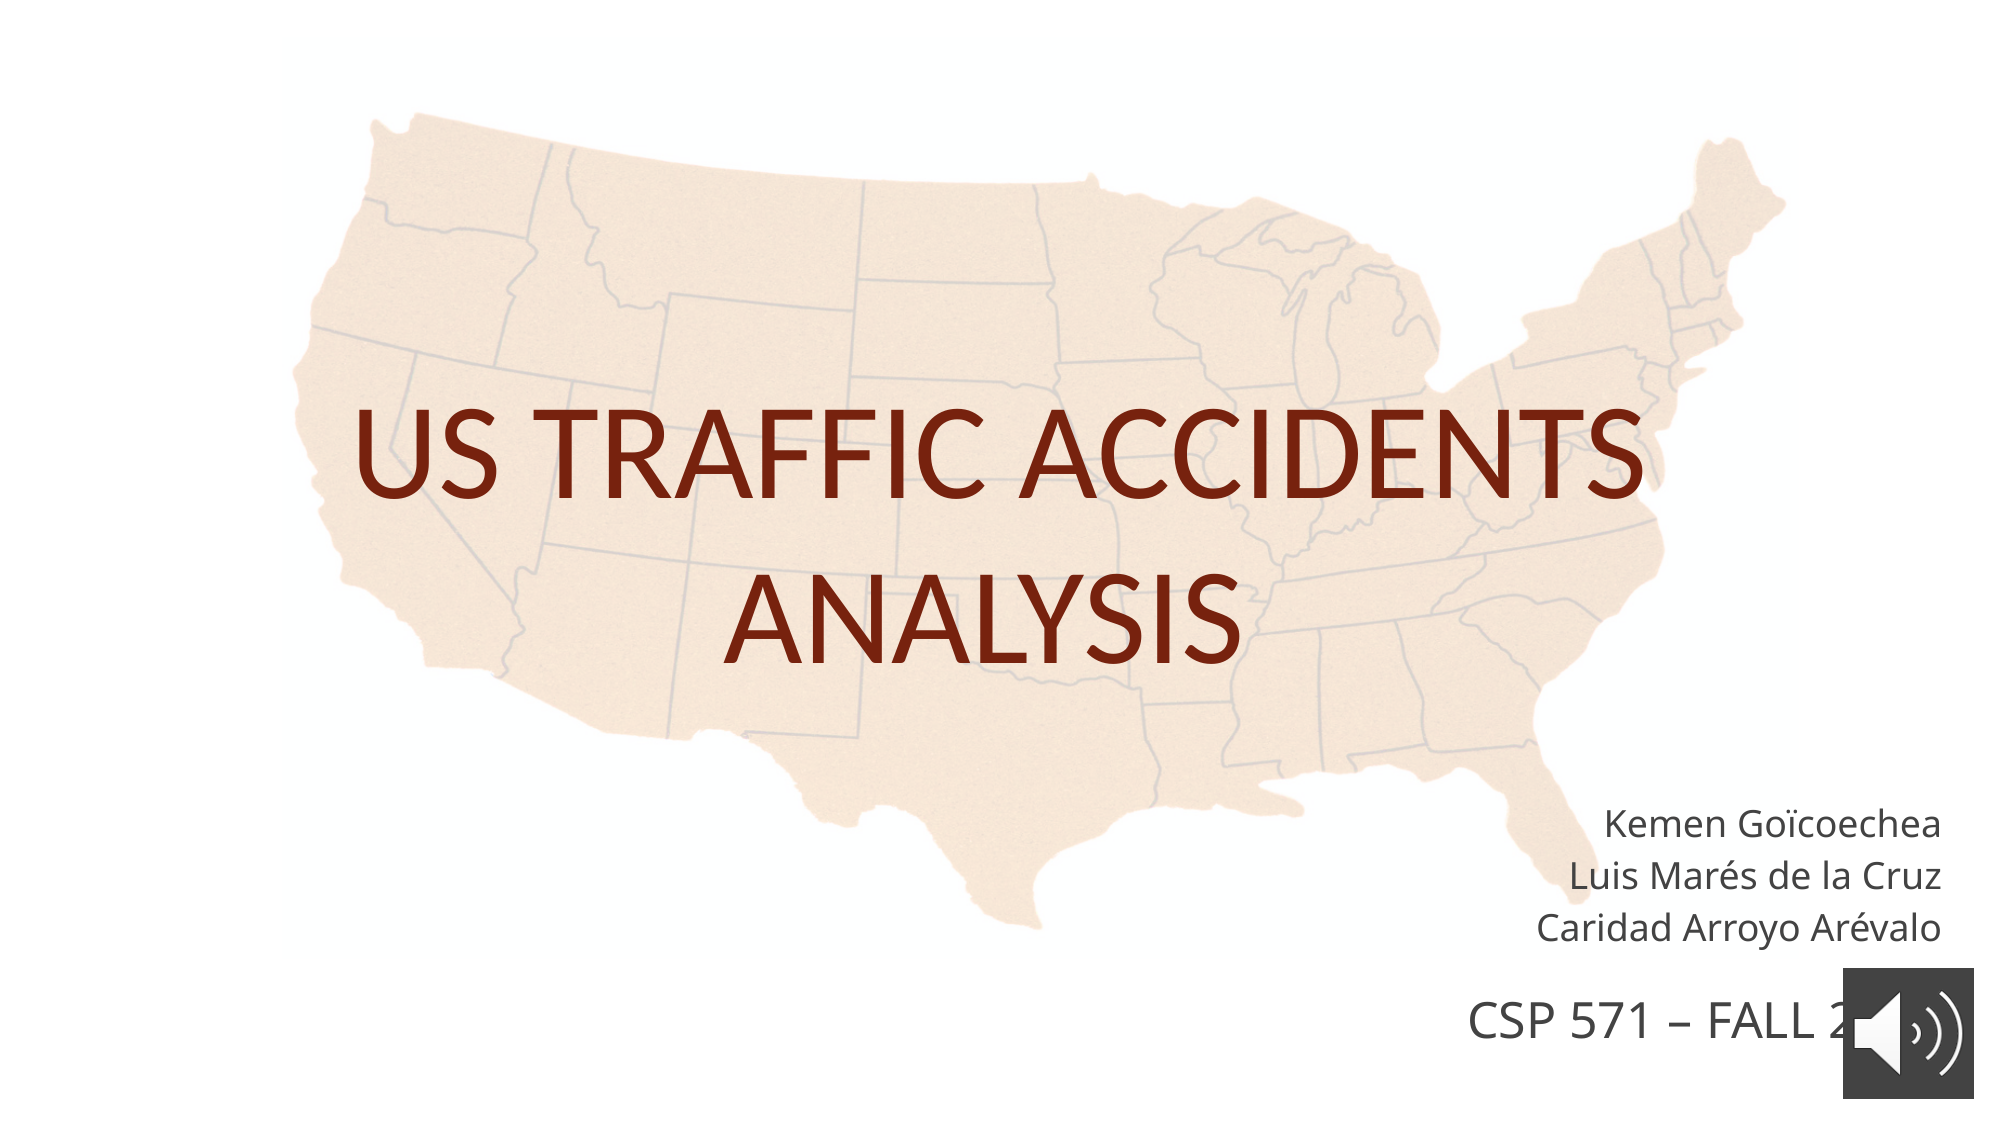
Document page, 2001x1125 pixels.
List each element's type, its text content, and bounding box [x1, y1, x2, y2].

text_box Kemen Goïcoechea Luis Marés de la Cruz Caridad Arroyo Arévalo [1803, 799, 1963, 942]
text_box CSP 571 – FALL 2021 [1209, 942, 1963, 1087]
picture [282, 37, 1800, 959]
picture [1841, 966, 1976, 1101]
